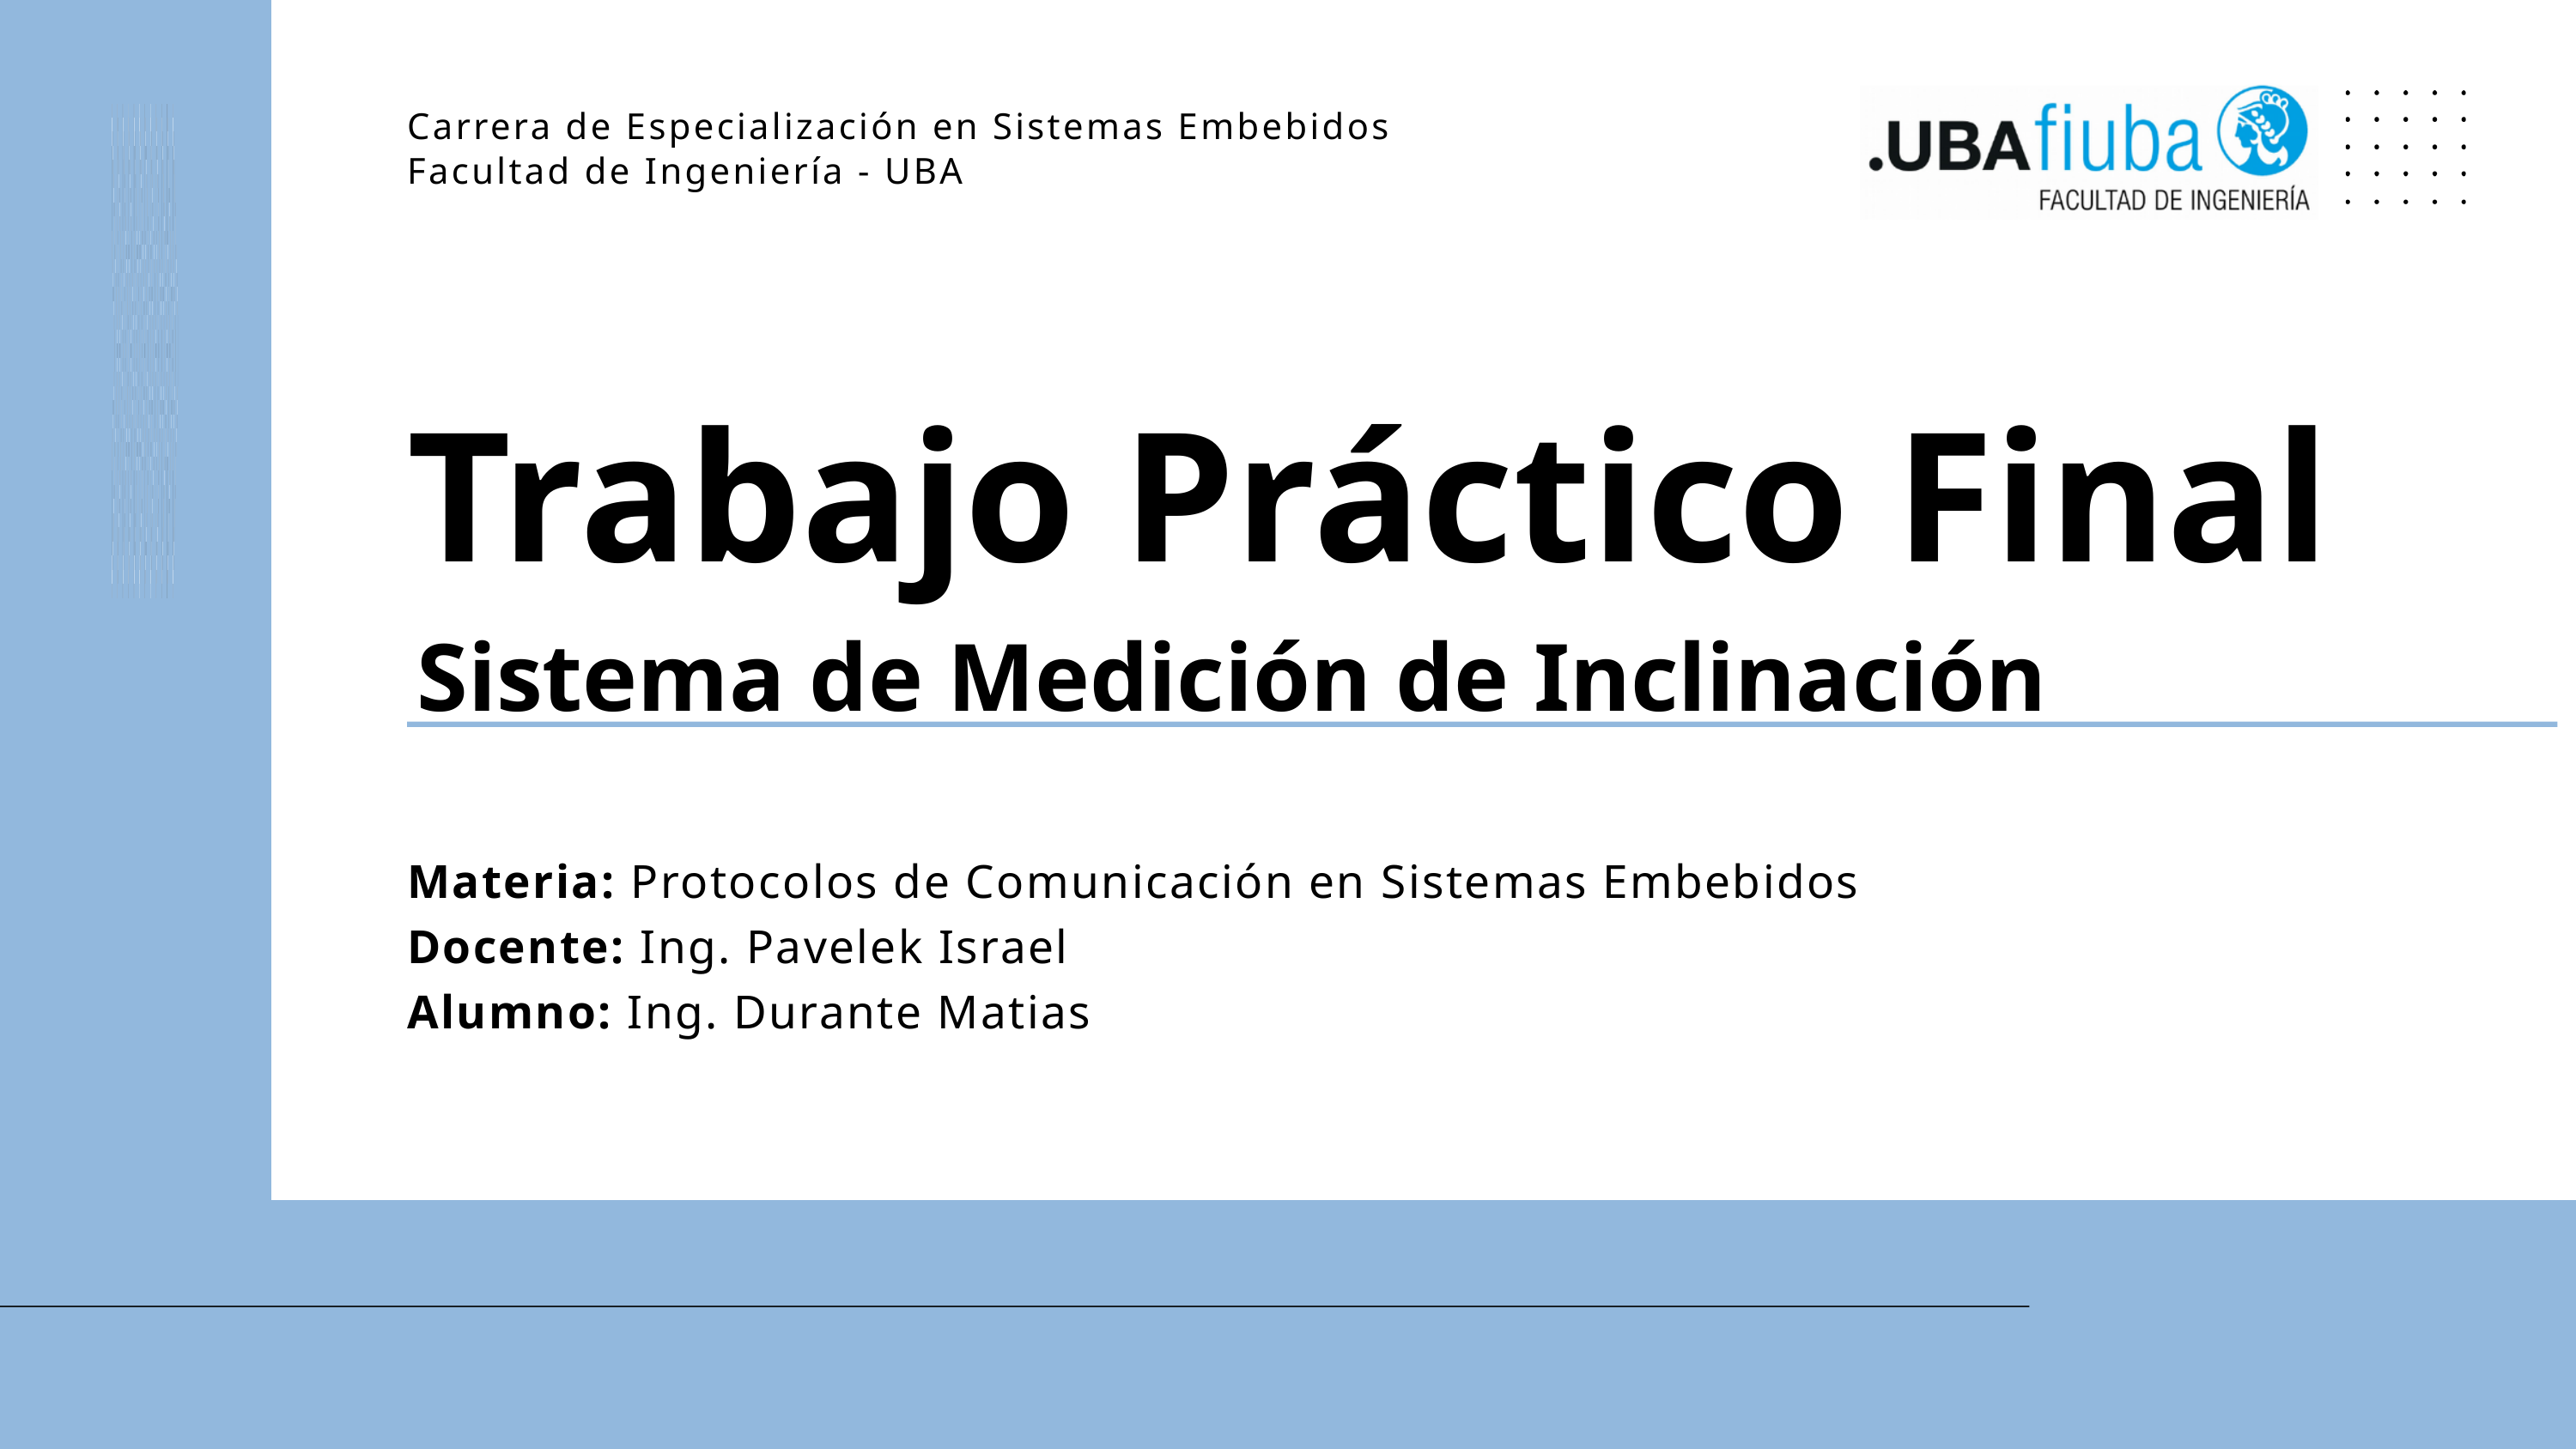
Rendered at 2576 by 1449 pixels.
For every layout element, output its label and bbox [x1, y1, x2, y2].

text_box [270, 0, 2576, 1200]
text_box [112, 104, 179, 598]
